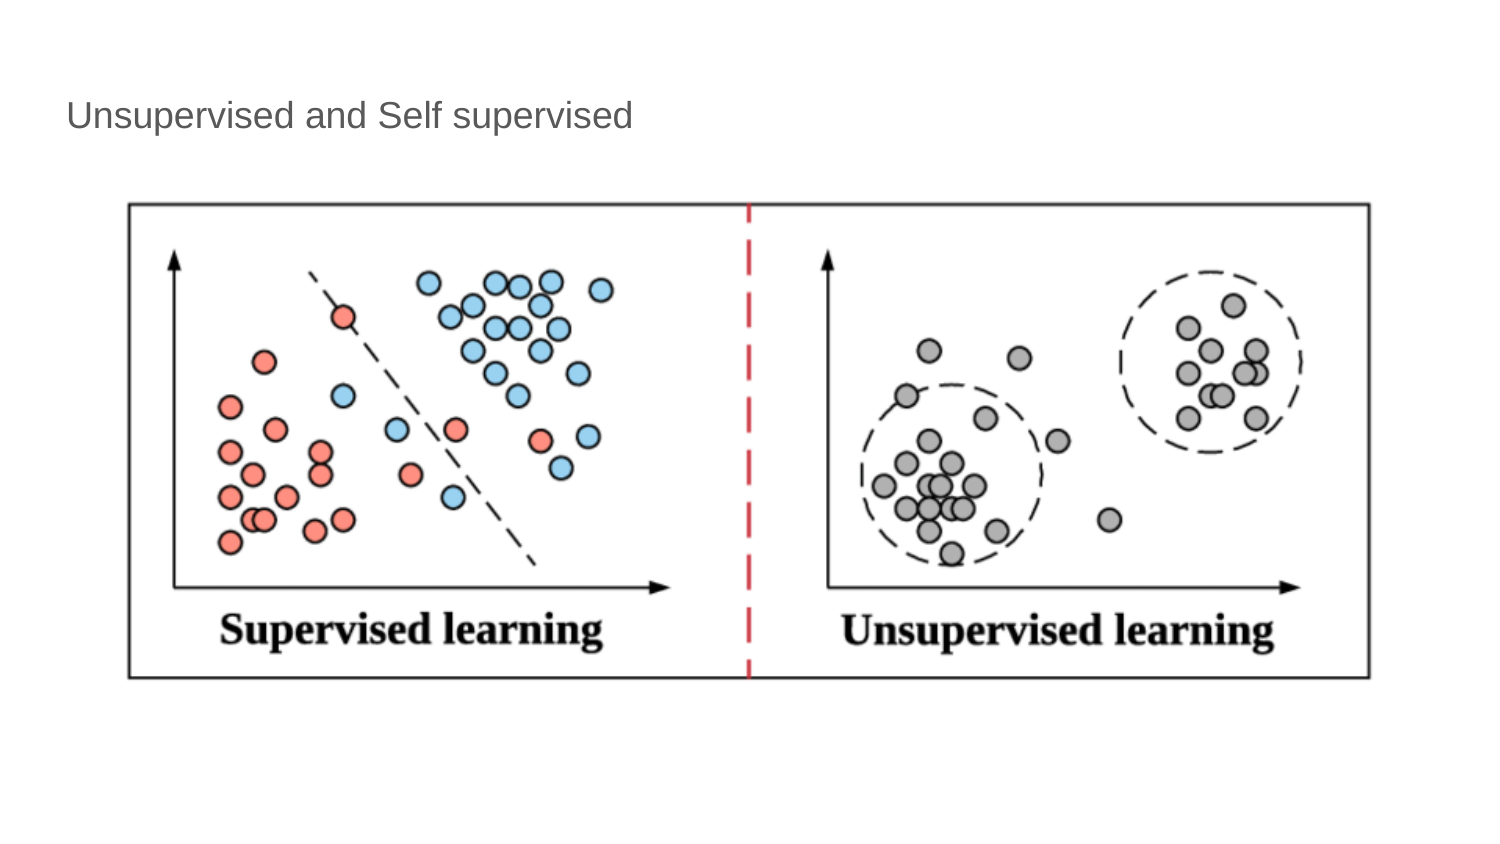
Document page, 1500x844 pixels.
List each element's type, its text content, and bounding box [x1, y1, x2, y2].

title Unsupervised and Self supervised [51, 72, 1449, 167]
list [51, 189, 1449, 750]
picture [85, 158, 1415, 686]
